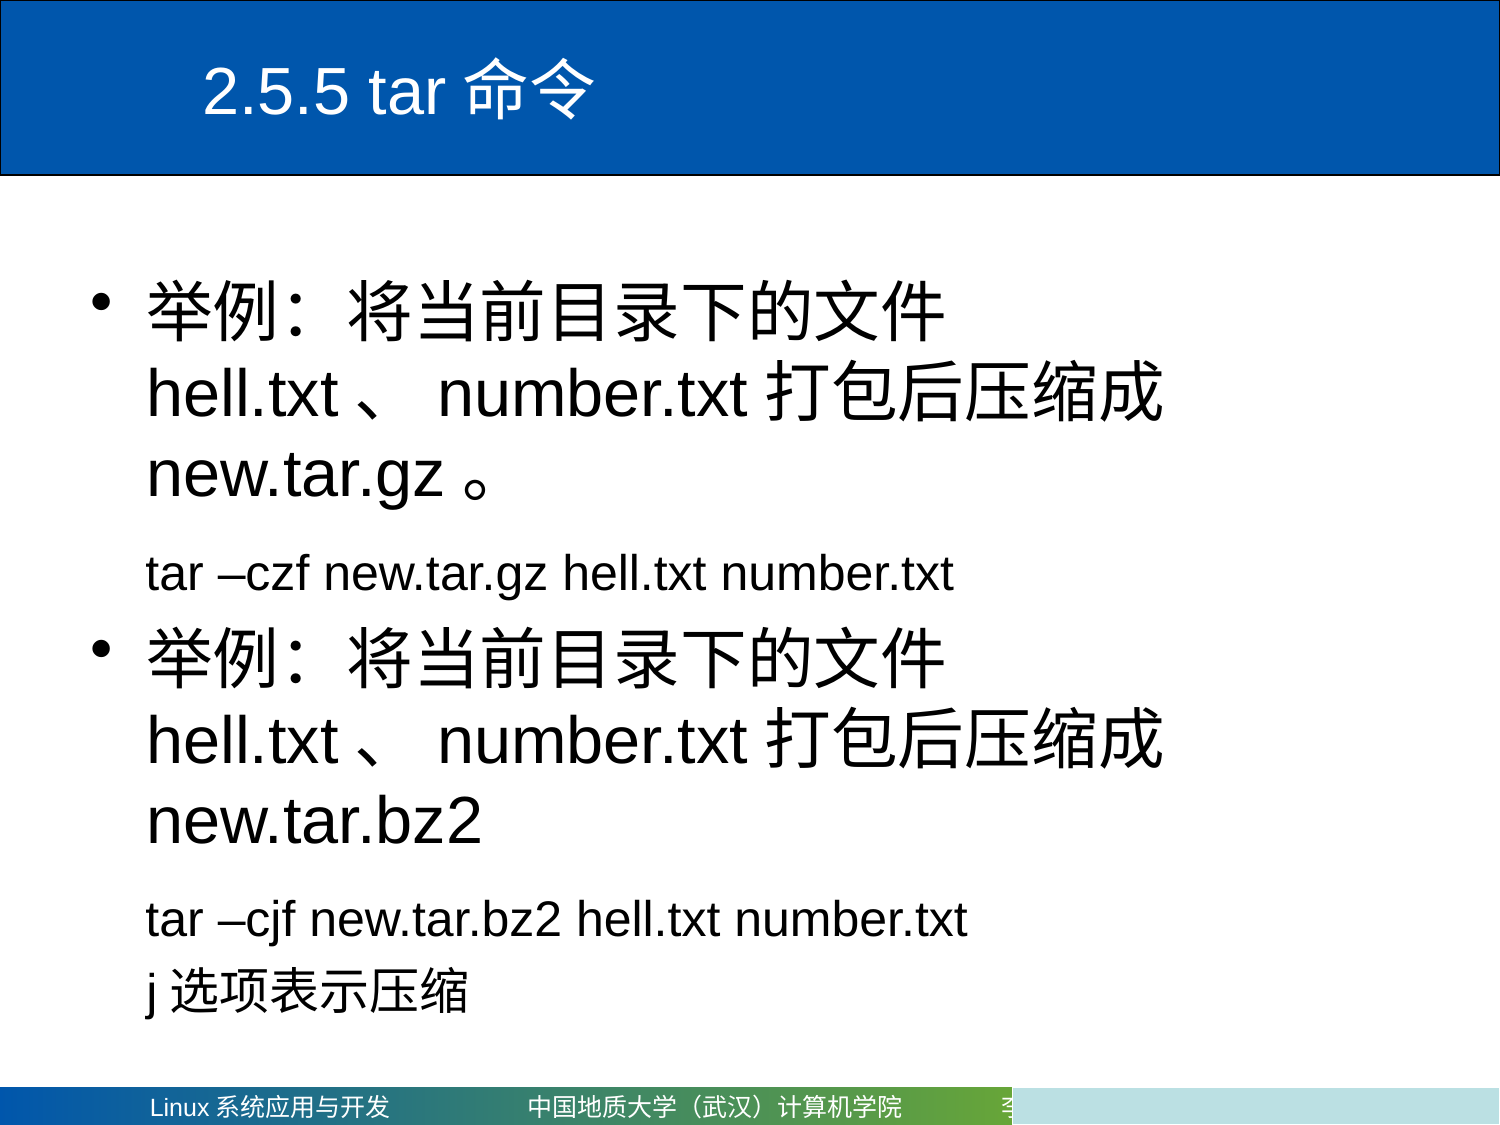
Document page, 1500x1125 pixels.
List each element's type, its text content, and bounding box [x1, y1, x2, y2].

title 2.5.5 tar命令 [187, 12, 1500, 163]
list 举例：将当前目录下的文件hell.txt、number.txt打包后压缩成new.tar.gz。 tar –czf new.tar.gz hell.txt number.txt 举例：将当前目录下的文件hell.txt、number.txt打包后压缩成new.tar.bz2 tar –cjf new.tar.bz2 hell.txt number.txt j选项表示压缩 [75, 262, 1425, 1005]
